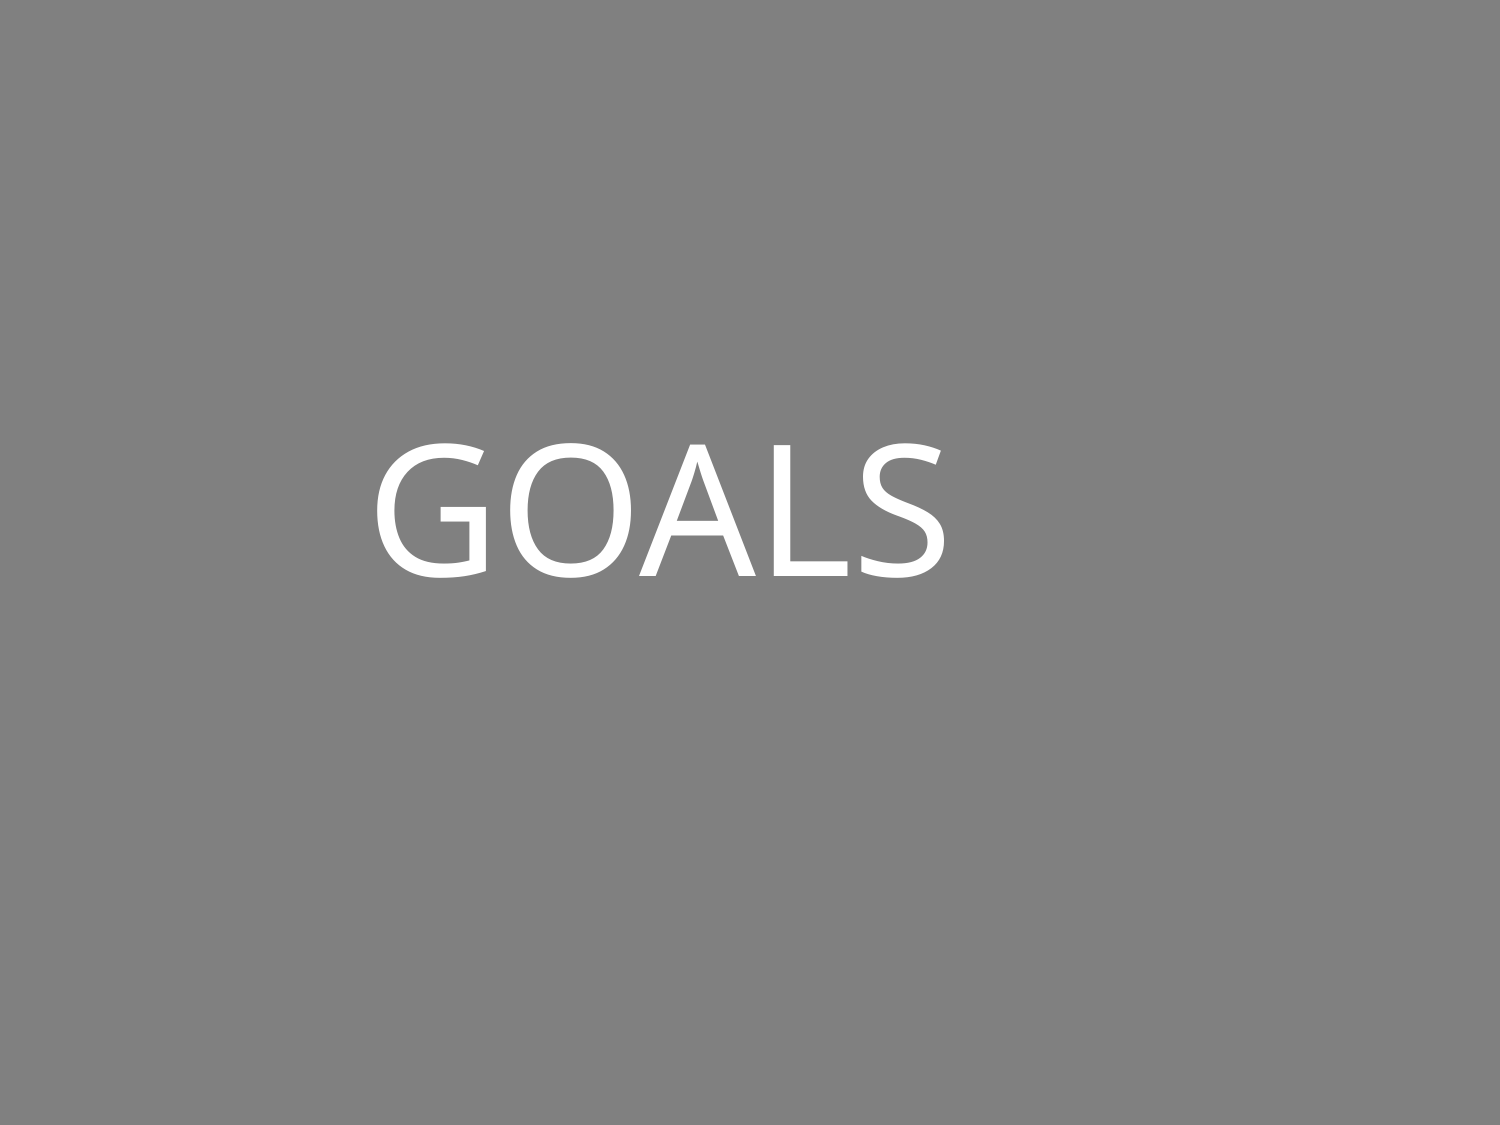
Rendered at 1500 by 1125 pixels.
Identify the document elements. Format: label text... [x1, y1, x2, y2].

list GOALS [351, 386, 1185, 1005]
